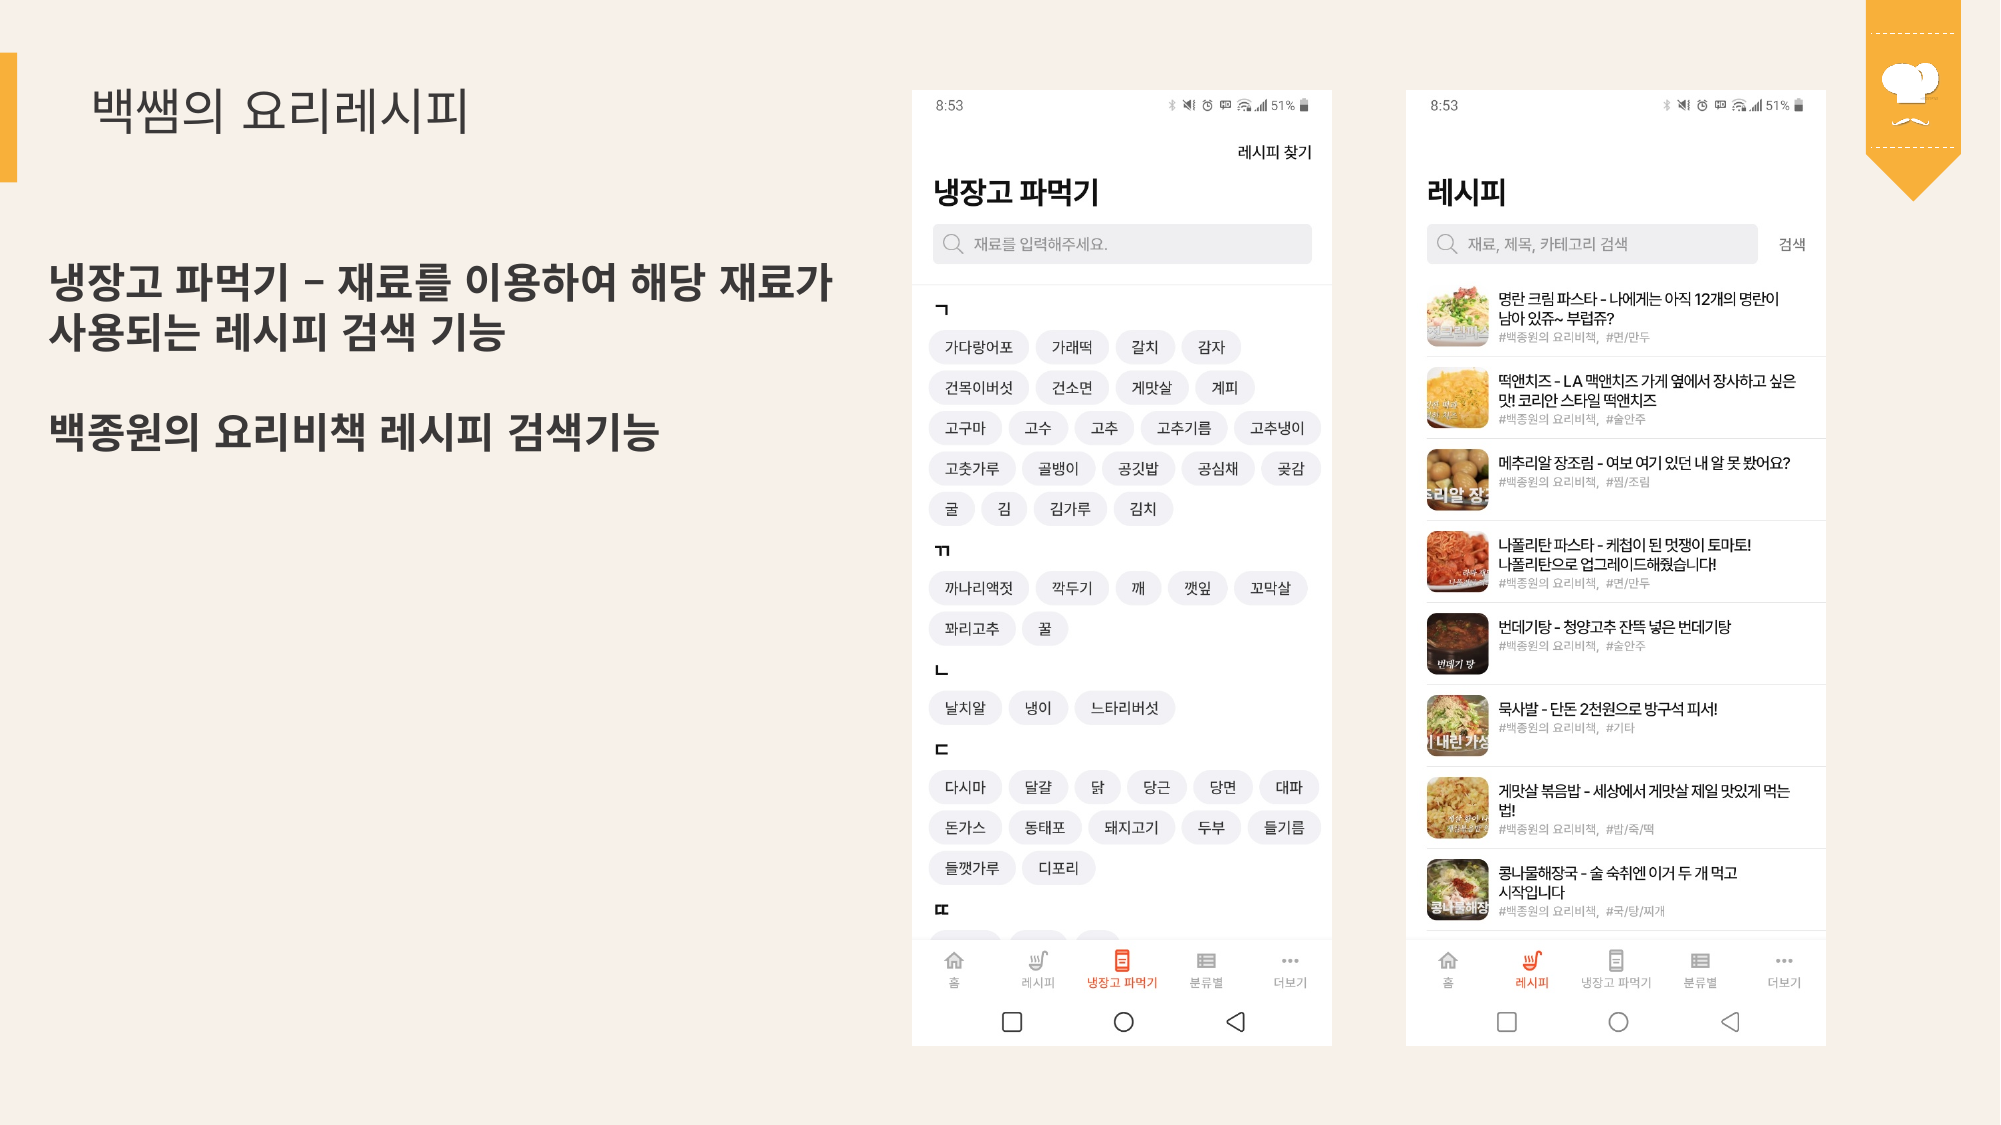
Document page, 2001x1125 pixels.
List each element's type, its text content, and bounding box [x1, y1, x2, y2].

text_box 백쌤의 요리레시피 [75, 73, 488, 148]
text_box [0, 52, 18, 183]
picture [1406, 90, 1826, 1046]
text_box 냉장고 파먹기 – 재료를 이용하여 해당 재료가 사용되는 레시피 검색 기능 백종원의 요리비책 레시피 검색기능 [33, 249, 912, 465]
picture [912, 90, 1332, 1046]
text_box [1865, 0, 1961, 202]
